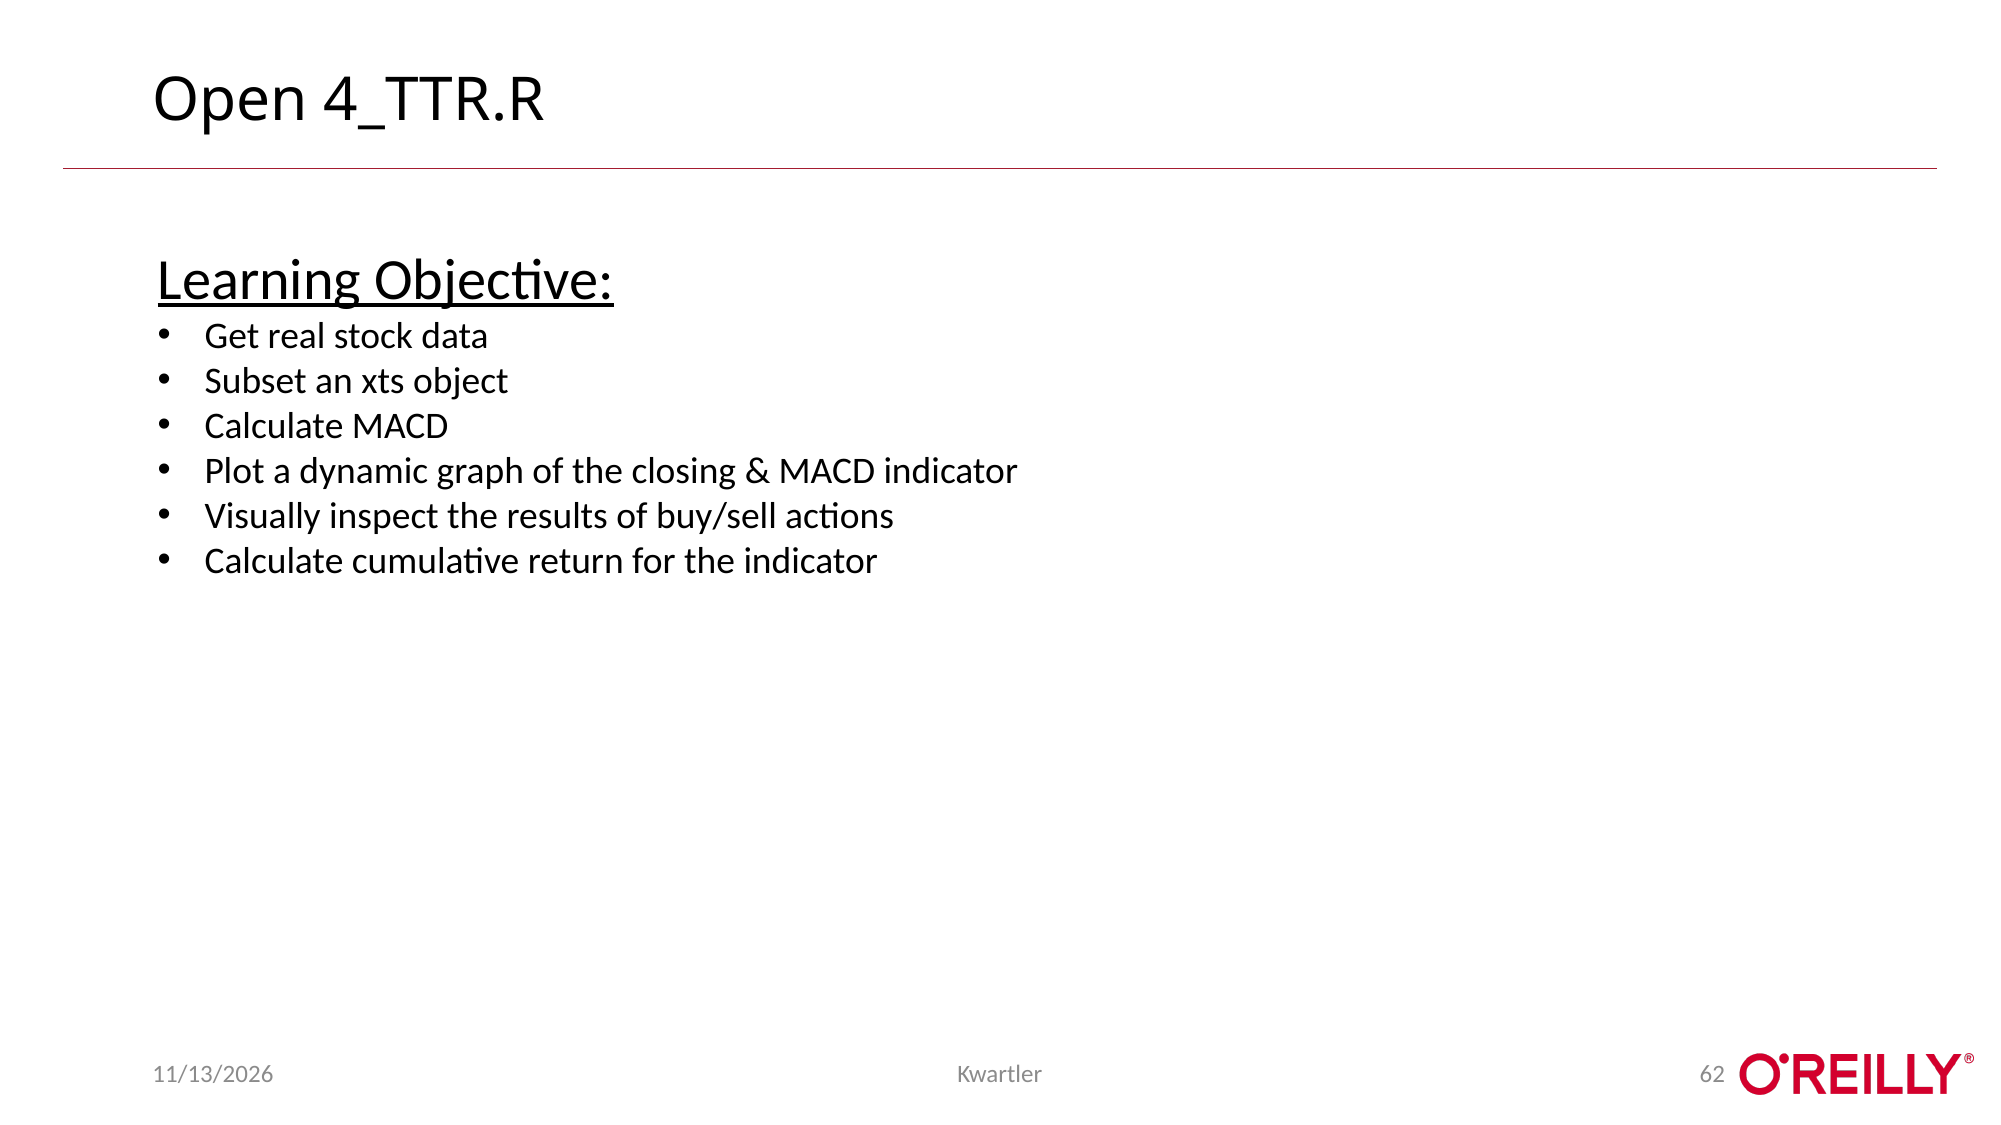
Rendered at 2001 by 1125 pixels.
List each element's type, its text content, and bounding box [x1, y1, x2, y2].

text_box Learning Objective: Get real stock data Subset an xts object Calculate MACD Plot a dynamic graph of the closing & MACD indicator Visually inspect the results of buy/sell actions Calculate cumulative return for the indicator [142, 233, 1034, 589]
footer Kwartler [662, 1042, 1338, 1103]
text_box 62 [1412, 1042, 1741, 1103]
title Open 4_TTR.R [137, 59, 1863, 142]
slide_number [137, 1042, 588, 1103]
picture [1741, 1050, 1975, 1096]
